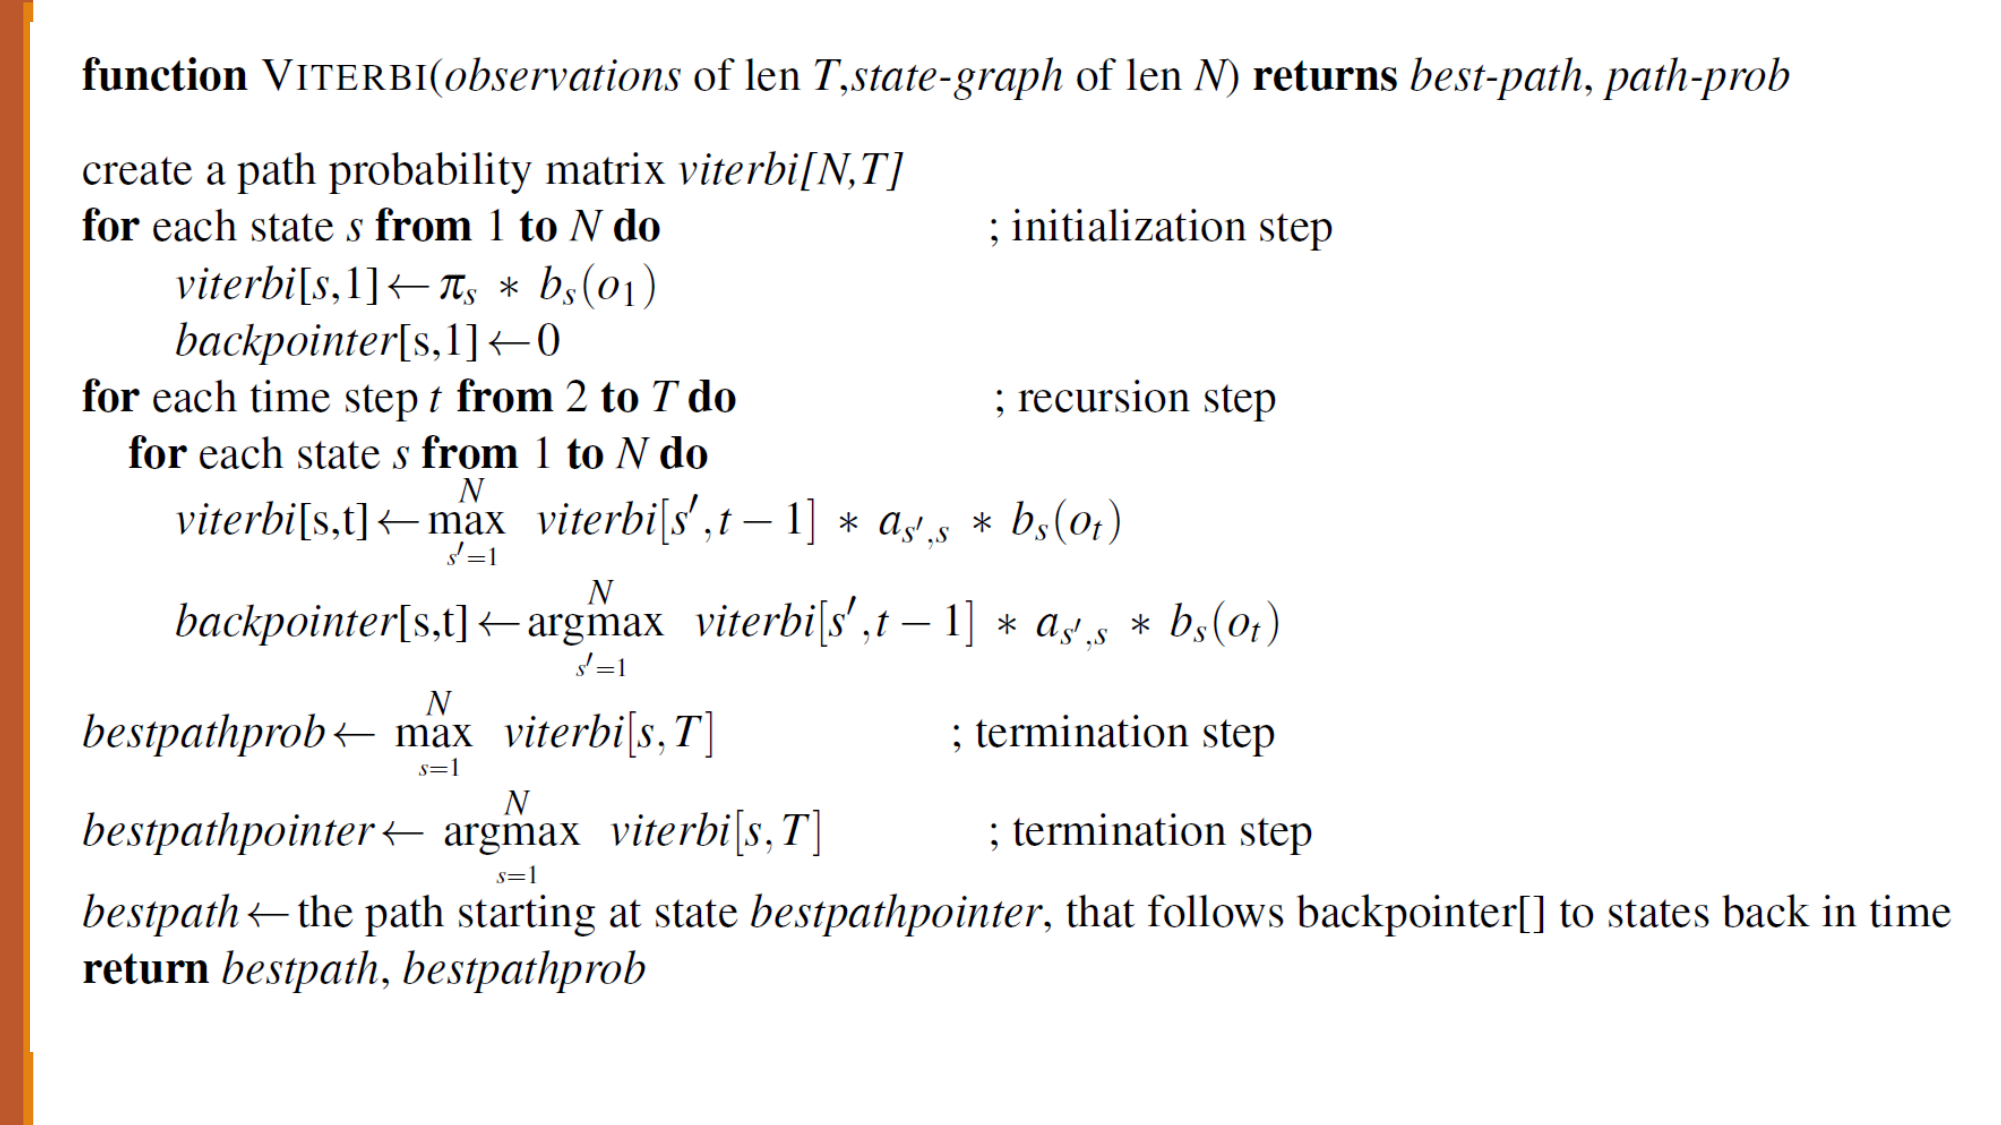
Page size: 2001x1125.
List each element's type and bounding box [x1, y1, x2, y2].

picture [29, 21, 1981, 1053]
